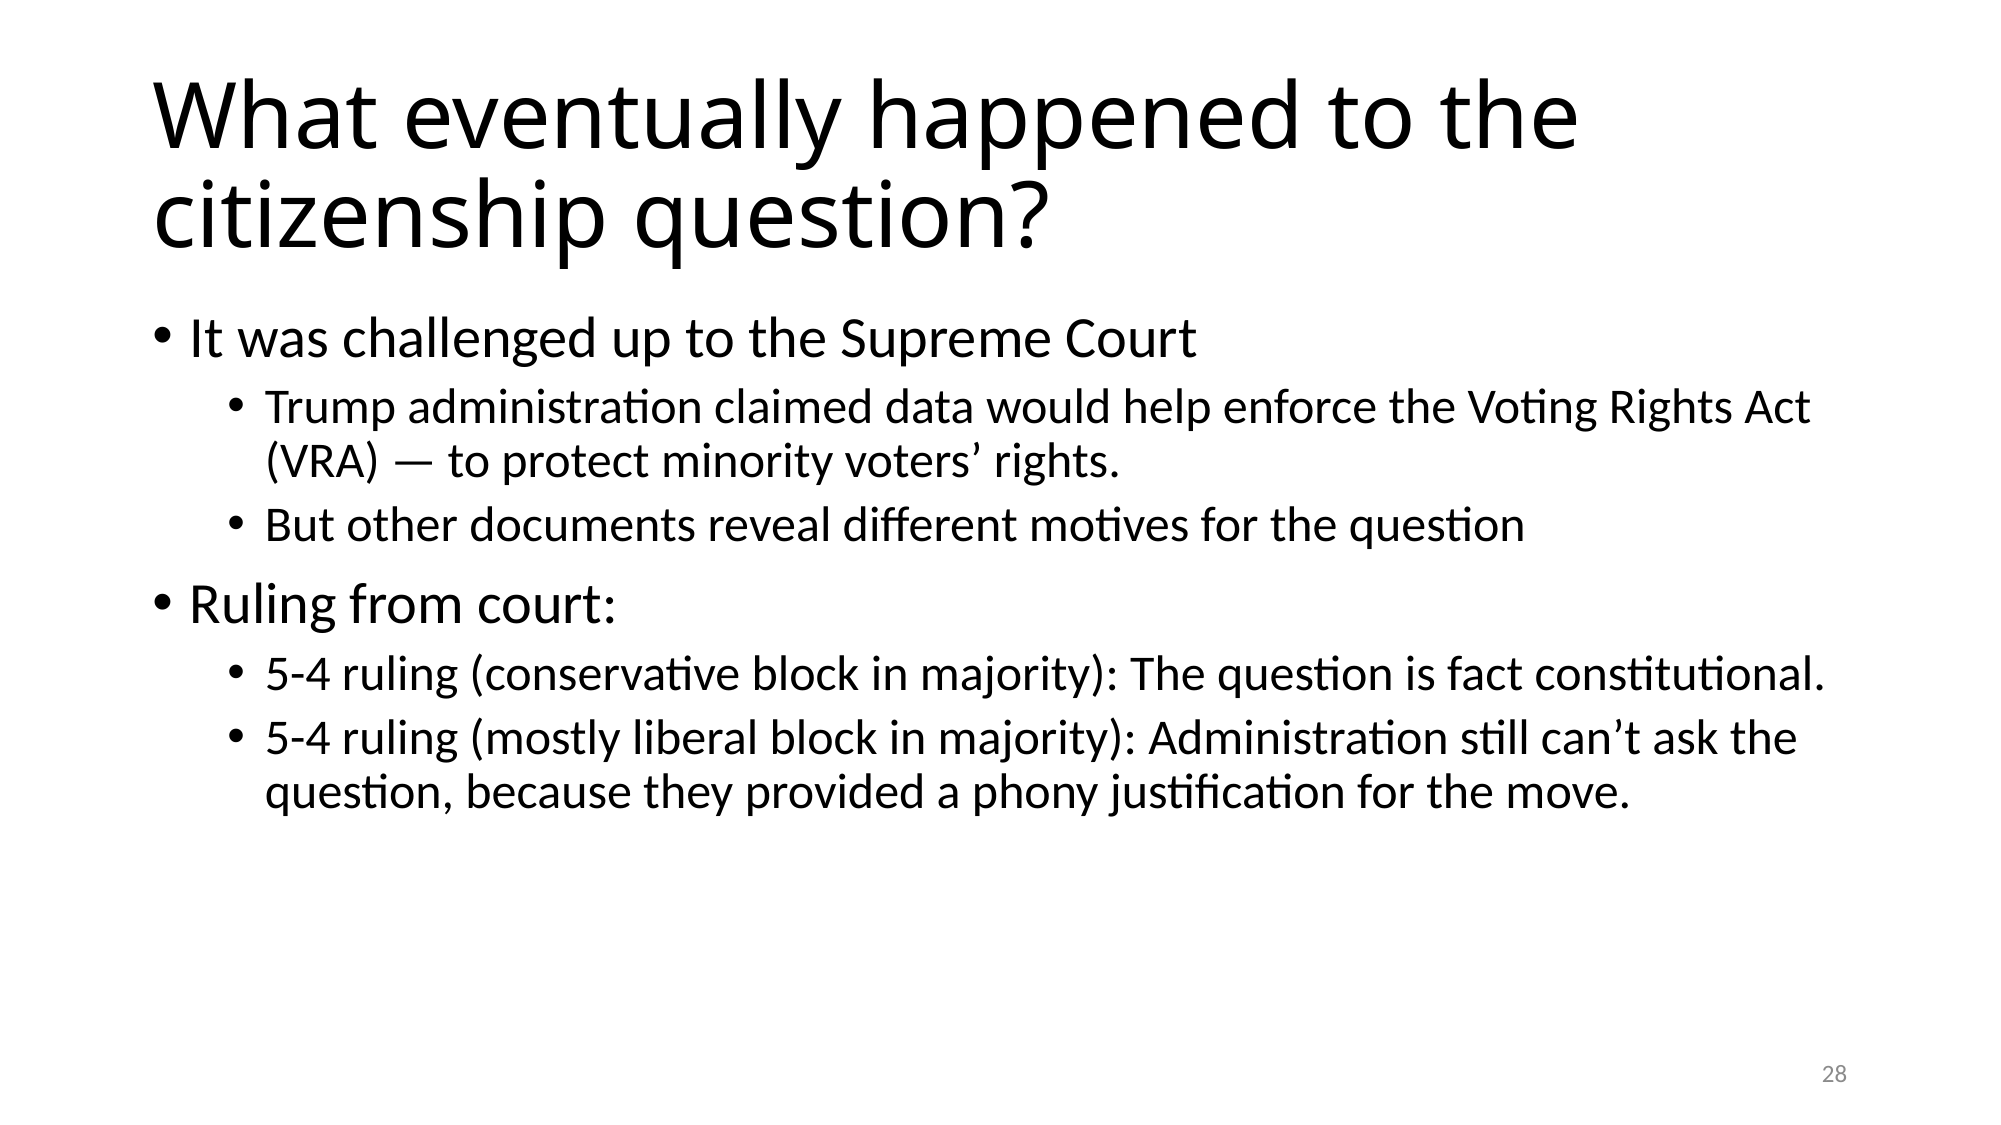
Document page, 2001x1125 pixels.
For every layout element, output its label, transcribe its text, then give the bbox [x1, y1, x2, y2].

title What eventually happened to the citizenship question? [137, 59, 1863, 278]
slide_number 28 [1412, 1042, 1863, 1103]
list It was challenged up to the Supreme Court Trump administration claimed data would help enforce the Voting Rights Act (VRA) — to protect minority voters’ rights. But other documents reveal different motives for the question Ruling from court: 5-4 ruling (conservative block in majority): The question is fact constitutional. 5-4 ruling (mostly liberal block in majority): Administration still can’t ask the question, because they provided a phony justification for the move. [137, 299, 1863, 1014]
